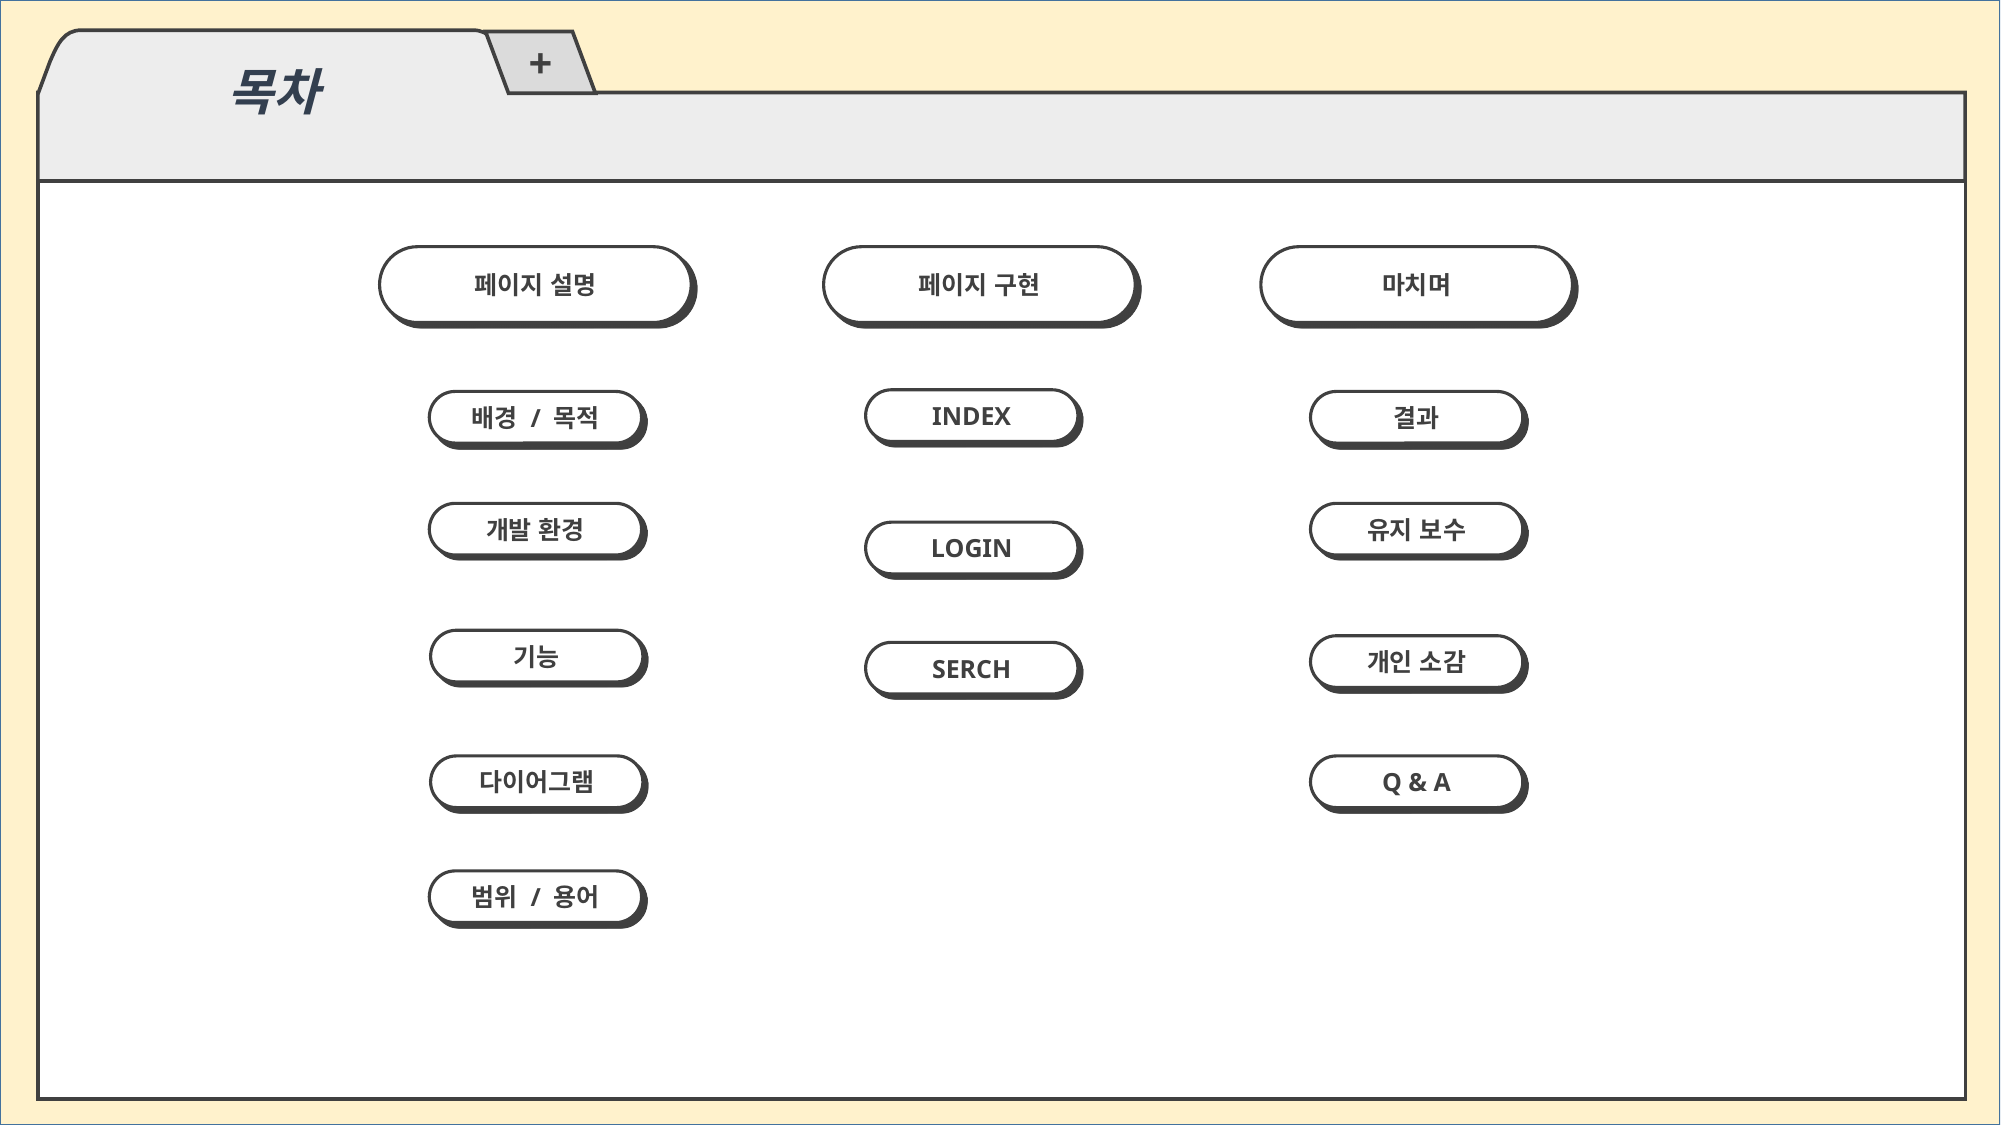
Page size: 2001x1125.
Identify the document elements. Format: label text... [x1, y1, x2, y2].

text_box SERCH [864, 641, 1079, 696]
text_box 다이어그램 [429, 754, 645, 809]
text_box INDEX [864, 388, 1079, 443]
text_box 유지 보수 [1309, 502, 1525, 557]
text_box 페이지 구현 [822, 245, 1137, 324]
text_box 개인 소감 [1309, 634, 1525, 689]
text_box 범위 / 용어 [428, 869, 643, 924]
text_box 목차 [82, 23, 465, 128]
text_box 기능 [429, 629, 645, 683]
text_box 배경 / 목적 [428, 390, 643, 445]
text_box 결과 [1309, 390, 1525, 445]
text_box 페이지 설명 [378, 245, 693, 324]
text_box 마치며 [1259, 245, 1574, 324]
text_box LOGIN [864, 521, 1079, 575]
text_box Q & A [1309, 754, 1525, 809]
text_box 개발 환경 [428, 502, 643, 557]
